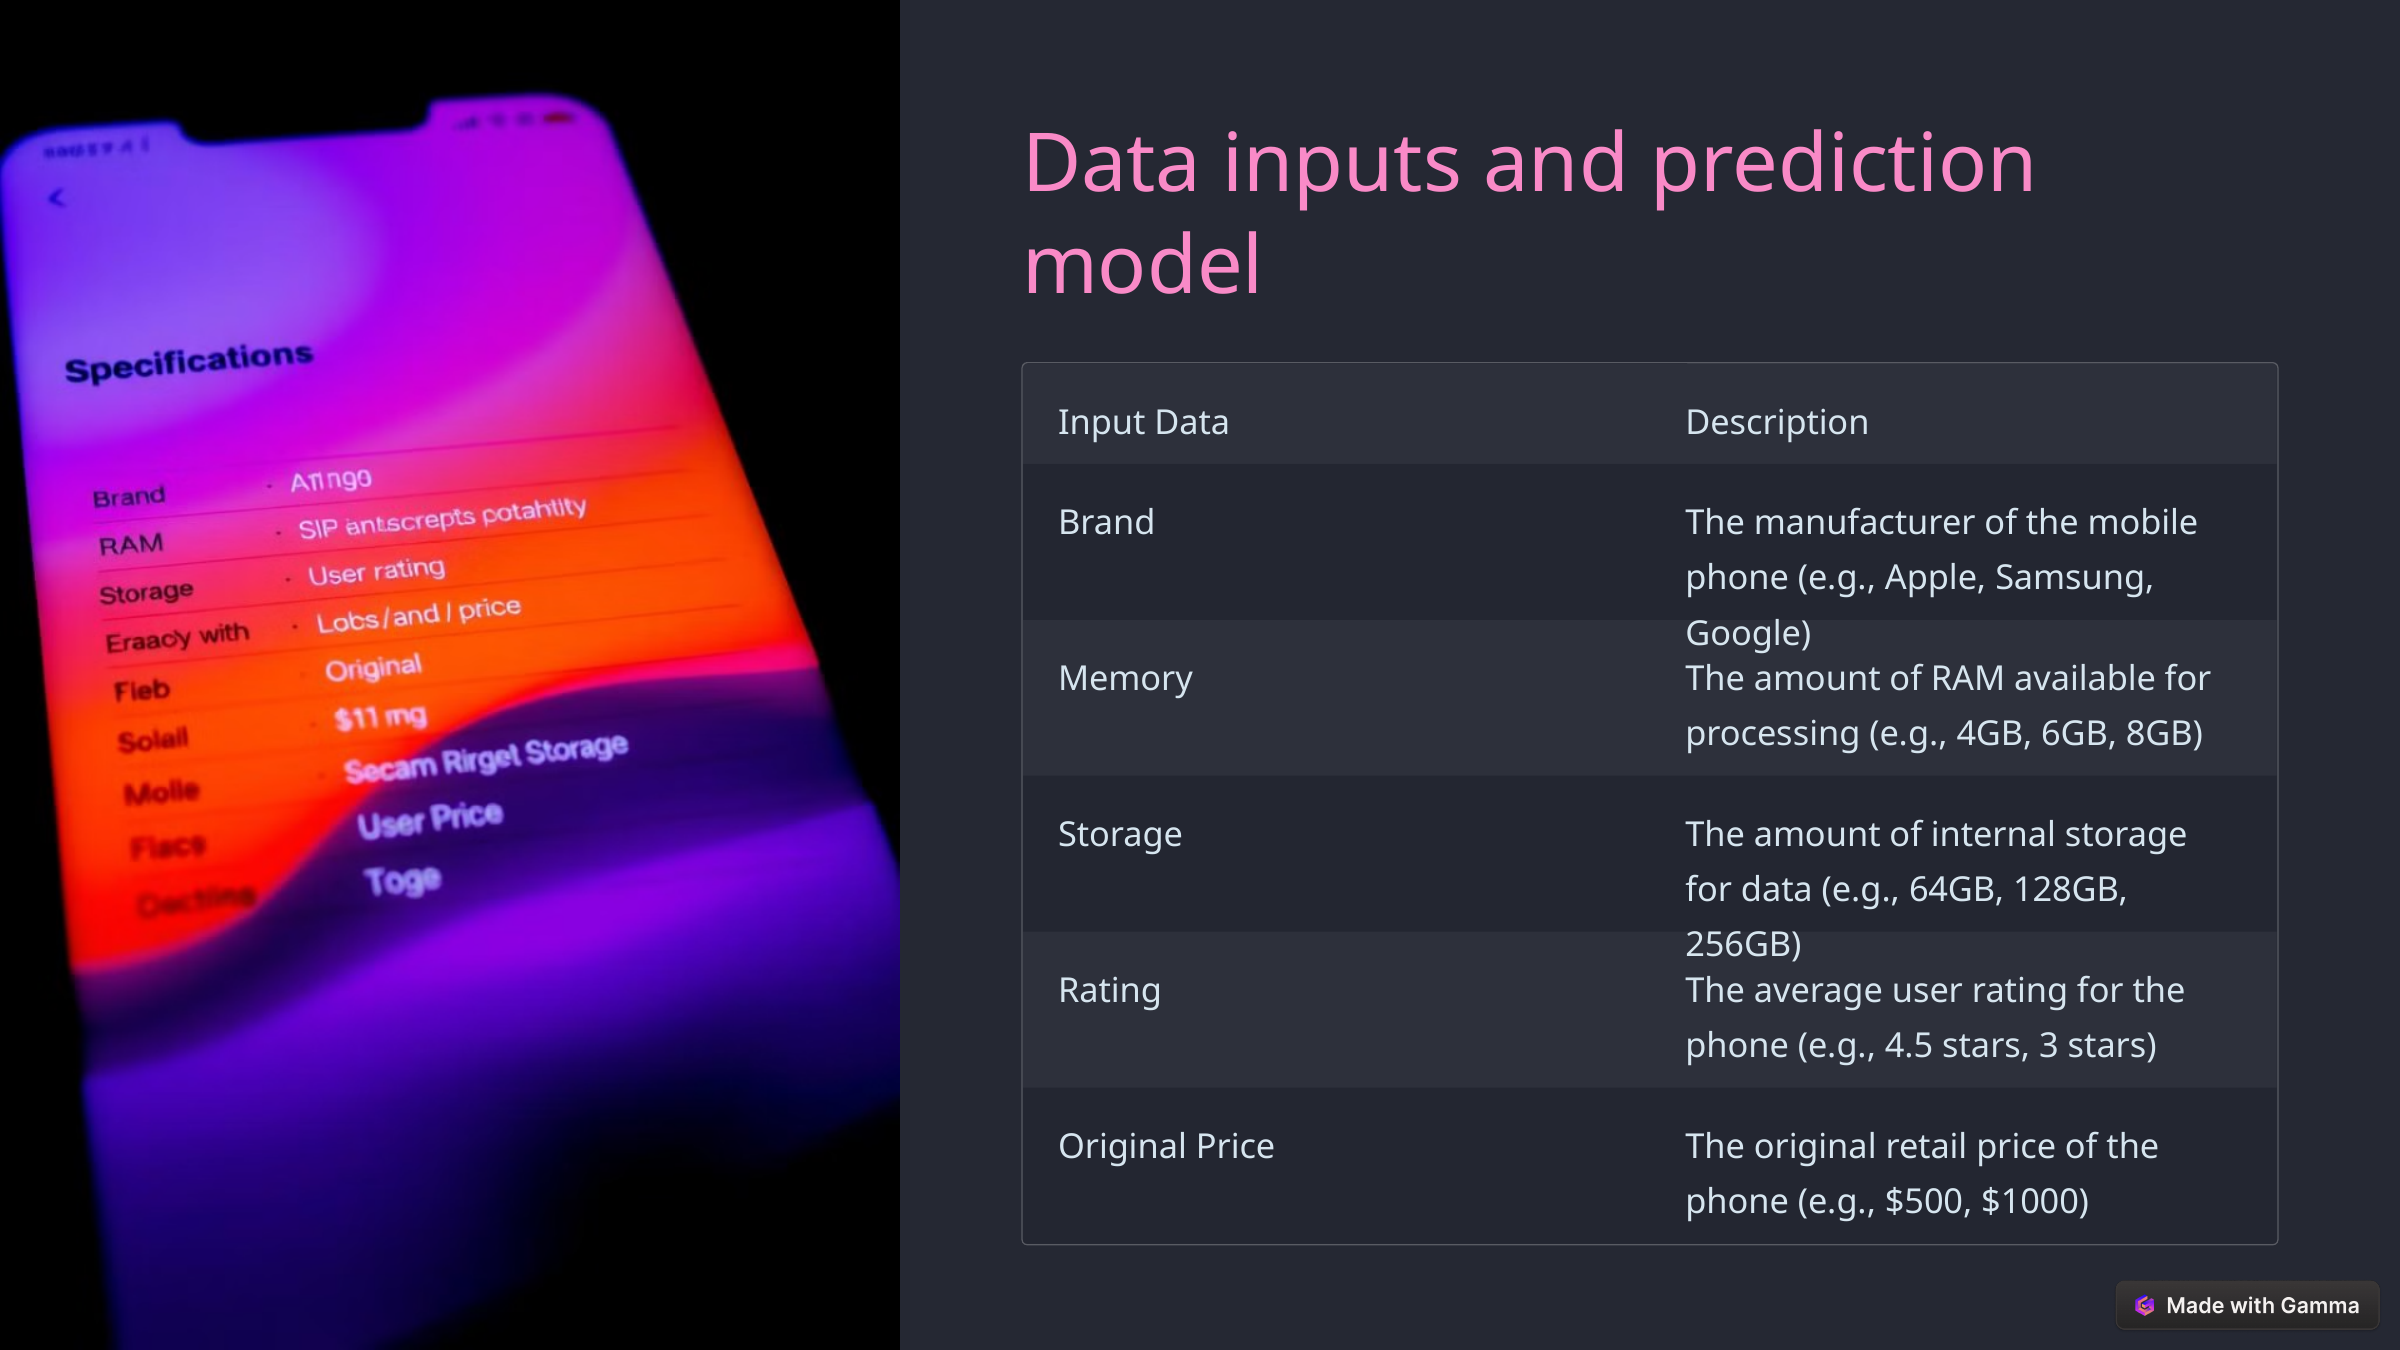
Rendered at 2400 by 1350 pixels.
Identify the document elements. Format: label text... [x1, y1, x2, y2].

text_box [1023, 463, 2277, 619]
text_box Data inputs and prediction model [1022, 105, 2278, 311]
text_box Memory [1058, 642, 1615, 698]
picture [0, 0, 900, 1350]
text_box The amount of RAM available for processing (e.g., 4GB, 6GB, 8GB) [1685, 642, 2242, 754]
text_box [1023, 363, 2277, 463]
text_box [1023, 619, 2277, 775]
text_box The average user rating for the phone (e.g., 4.5 stars, 3 stars) [1685, 953, 2242, 1066]
text_box Description [1685, 386, 2242, 442]
text_box Brand [1058, 486, 1615, 542]
text_box Original Price [1058, 1109, 1615, 1166]
text_box [1023, 931, 2277, 1087]
text_box The amount of internal storage for data (e.g., 64GB, 128GB, 256GB) [1685, 798, 2242, 910]
text_box Storage [1058, 798, 1615, 854]
text_box Input Data [1058, 386, 1615, 442]
text_box The original retail price of the phone (e.g., $500, $1000) [1685, 1109, 2242, 1222]
text_box [1023, 775, 2277, 931]
text_box Rating [1058, 953, 1615, 1010]
picture [2106, 1271, 2389, 1339]
text_box The manufacturer of the mobile phone (e.g., Apple, Samsung, Google) [1685, 486, 2242, 598]
text_box [1023, 1087, 2277, 1244]
